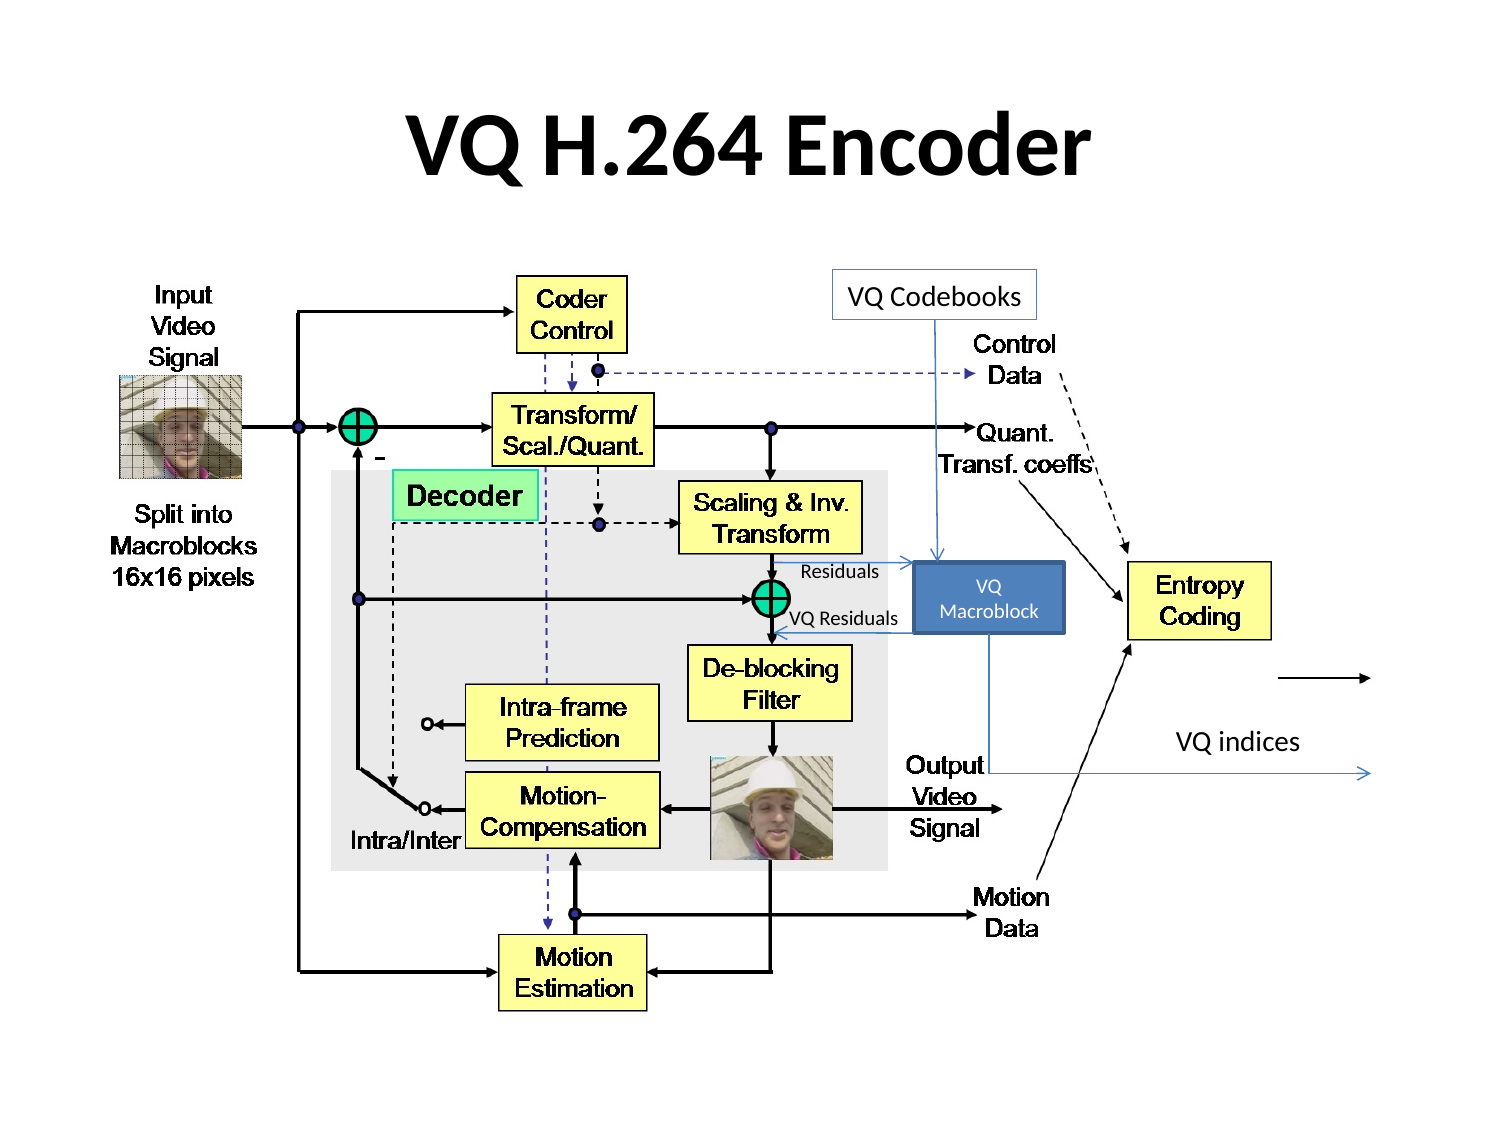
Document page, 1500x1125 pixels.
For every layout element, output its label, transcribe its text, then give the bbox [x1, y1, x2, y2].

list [93, 269, 1383, 1013]
title VQ H.264 Encoder [75, 45, 1425, 233]
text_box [814, 439, 1058, 443]
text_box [1109, 511, 1251, 895]
